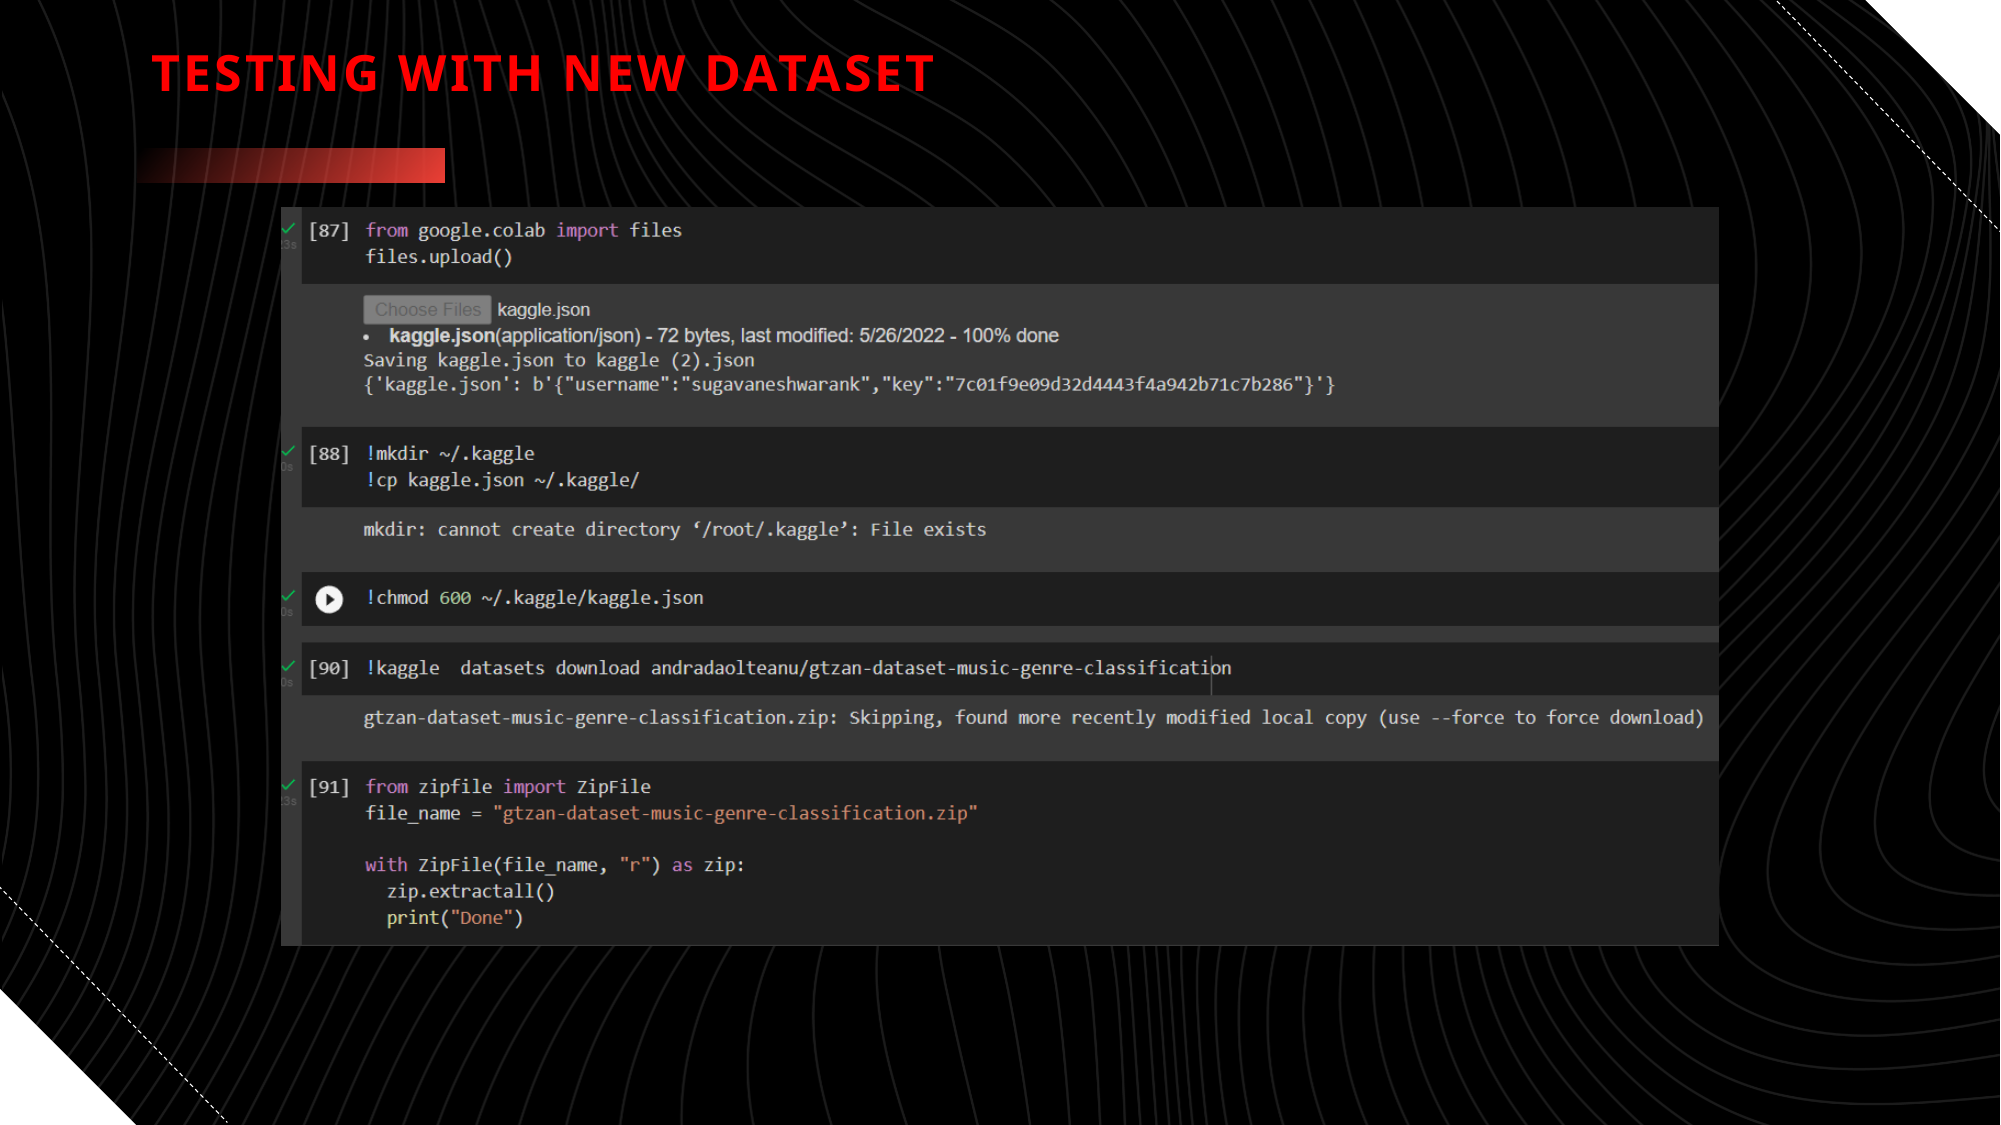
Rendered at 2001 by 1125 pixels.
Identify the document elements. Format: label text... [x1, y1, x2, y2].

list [281, 207, 1719, 946]
title TESTING WITH NEW DATASET [136, 27, 1863, 124]
